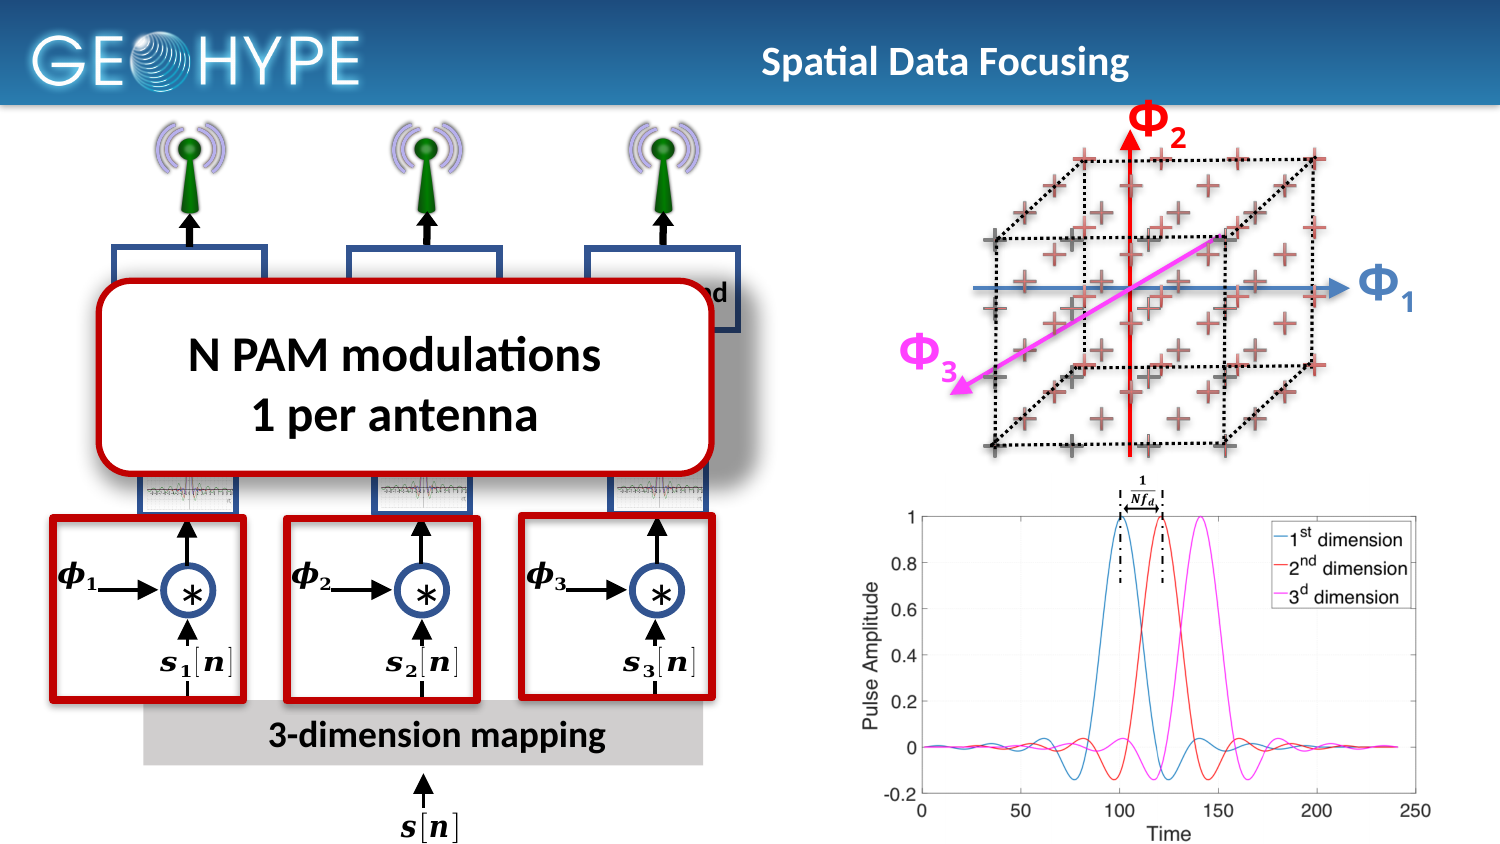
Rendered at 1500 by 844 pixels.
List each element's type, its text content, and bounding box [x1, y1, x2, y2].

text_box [1001, 366, 1077, 441]
picture [17, 3, 389, 111]
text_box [1231, 365, 1310, 369]
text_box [1230, 169, 1317, 235]
picture [838, 473, 1475, 844]
title Spatial Data Focusing [411, 13, 1480, 105]
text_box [885, 78, 1429, 458]
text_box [1231, 375, 1311, 442]
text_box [1231, 362, 1311, 366]
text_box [1077, 365, 1218, 369]
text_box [52, 280, 712, 701]
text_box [55, 116, 745, 844]
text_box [1001, 442, 1218, 446]
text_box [997, 160, 1084, 234]
